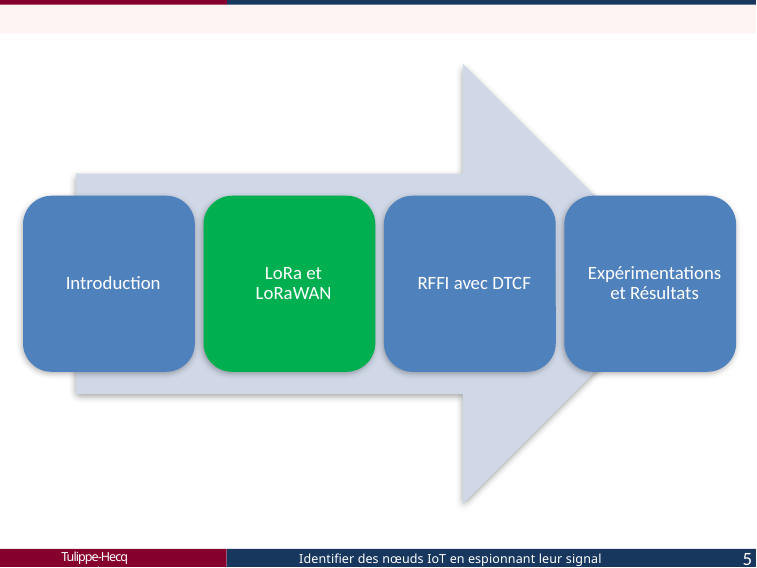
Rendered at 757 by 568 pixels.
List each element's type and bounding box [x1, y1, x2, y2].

text_box [0, 548, 757, 568]
text_box [22, 63, 737, 505]
text_box [0, 2, 757, 34]
